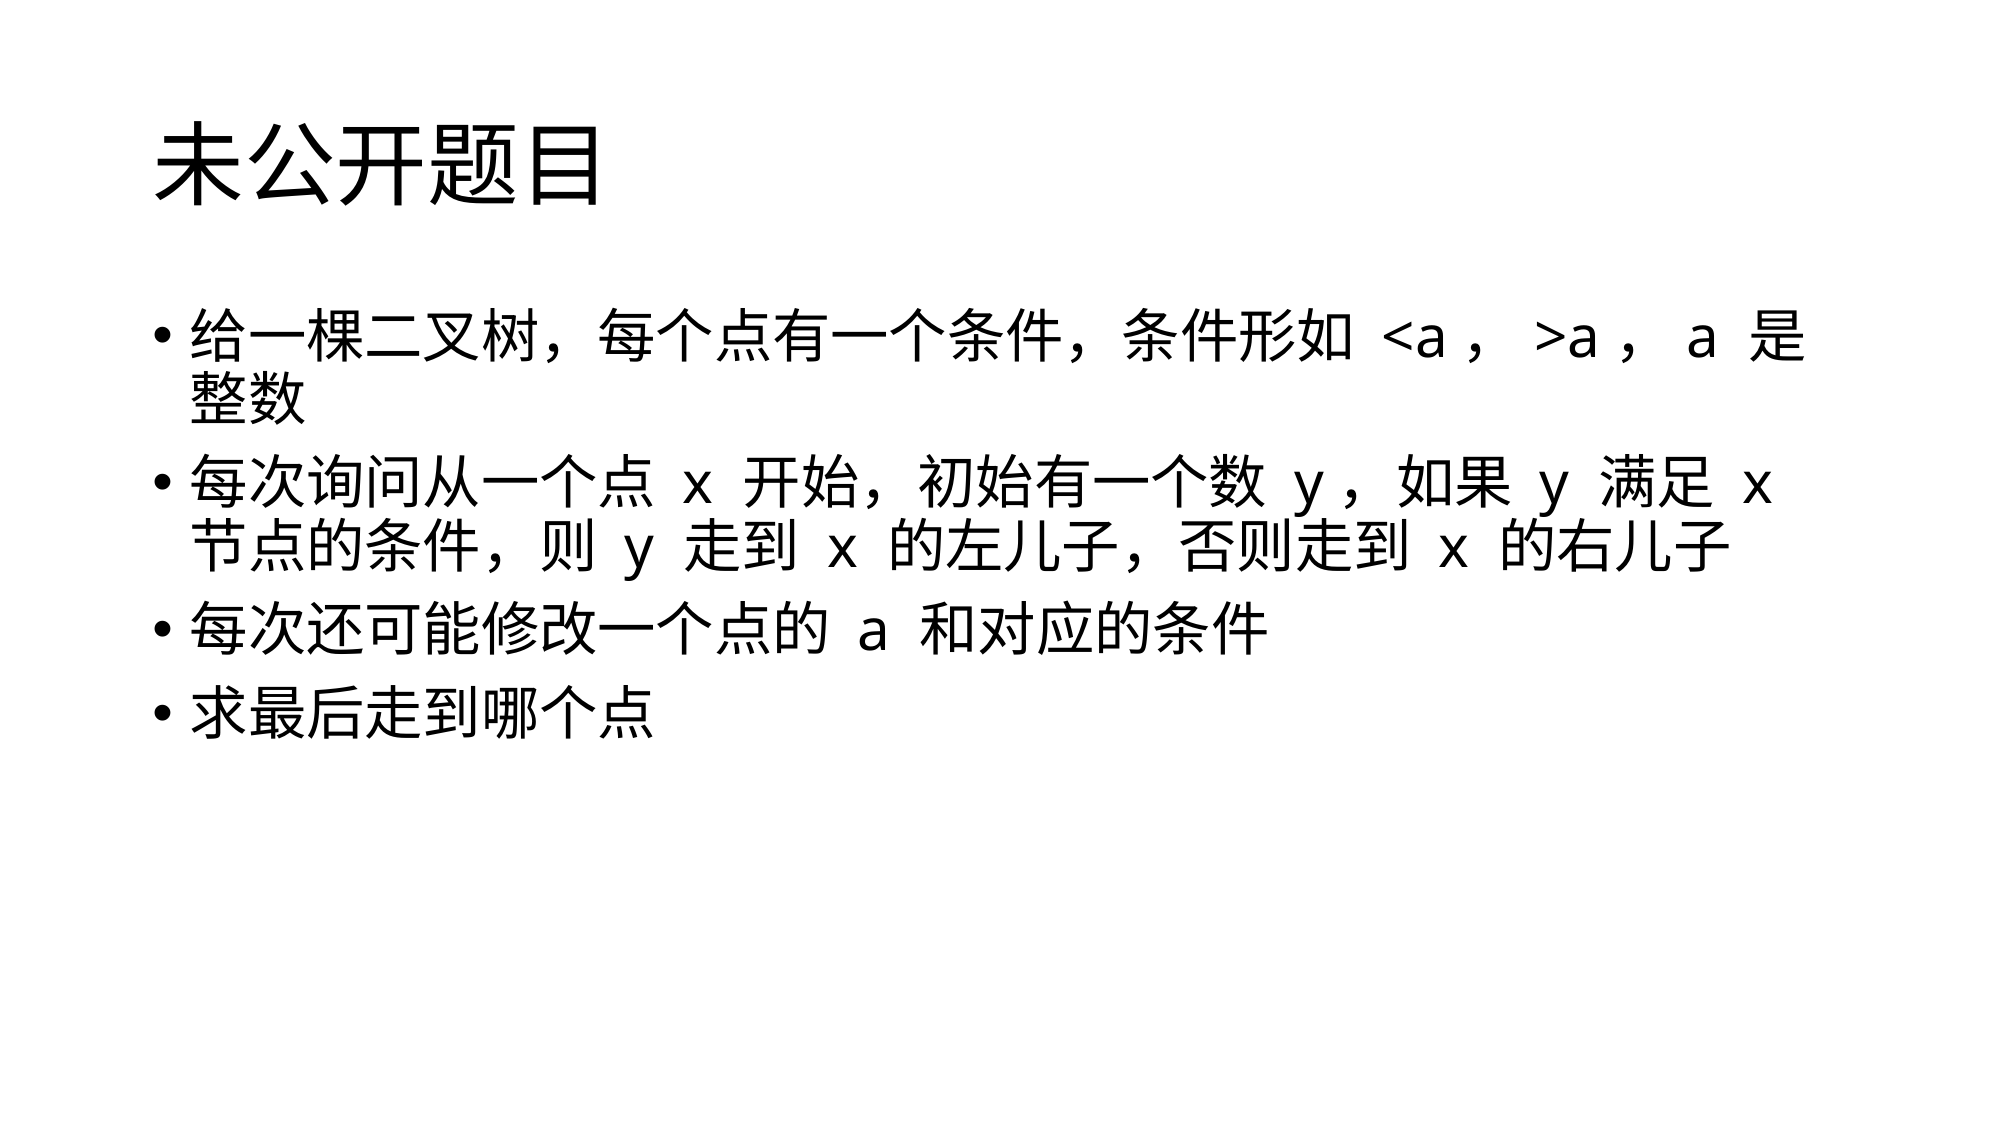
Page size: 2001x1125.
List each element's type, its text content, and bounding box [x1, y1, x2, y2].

list 给一棵二叉树，每个点有一个条件，条件形如 <a，>a，a 是整数 每次询问从一个点 x 开始，初始有一个数 y，如果 y 满足 x 节点的条件，则 y 走到 x 的左儿子，否则走到 x 的右儿子 每次还可能修改一个点的 a 和对应的条件 求最后走到哪个点 [137, 299, 1863, 1014]
title 未公开题目 [137, 59, 1863, 278]
